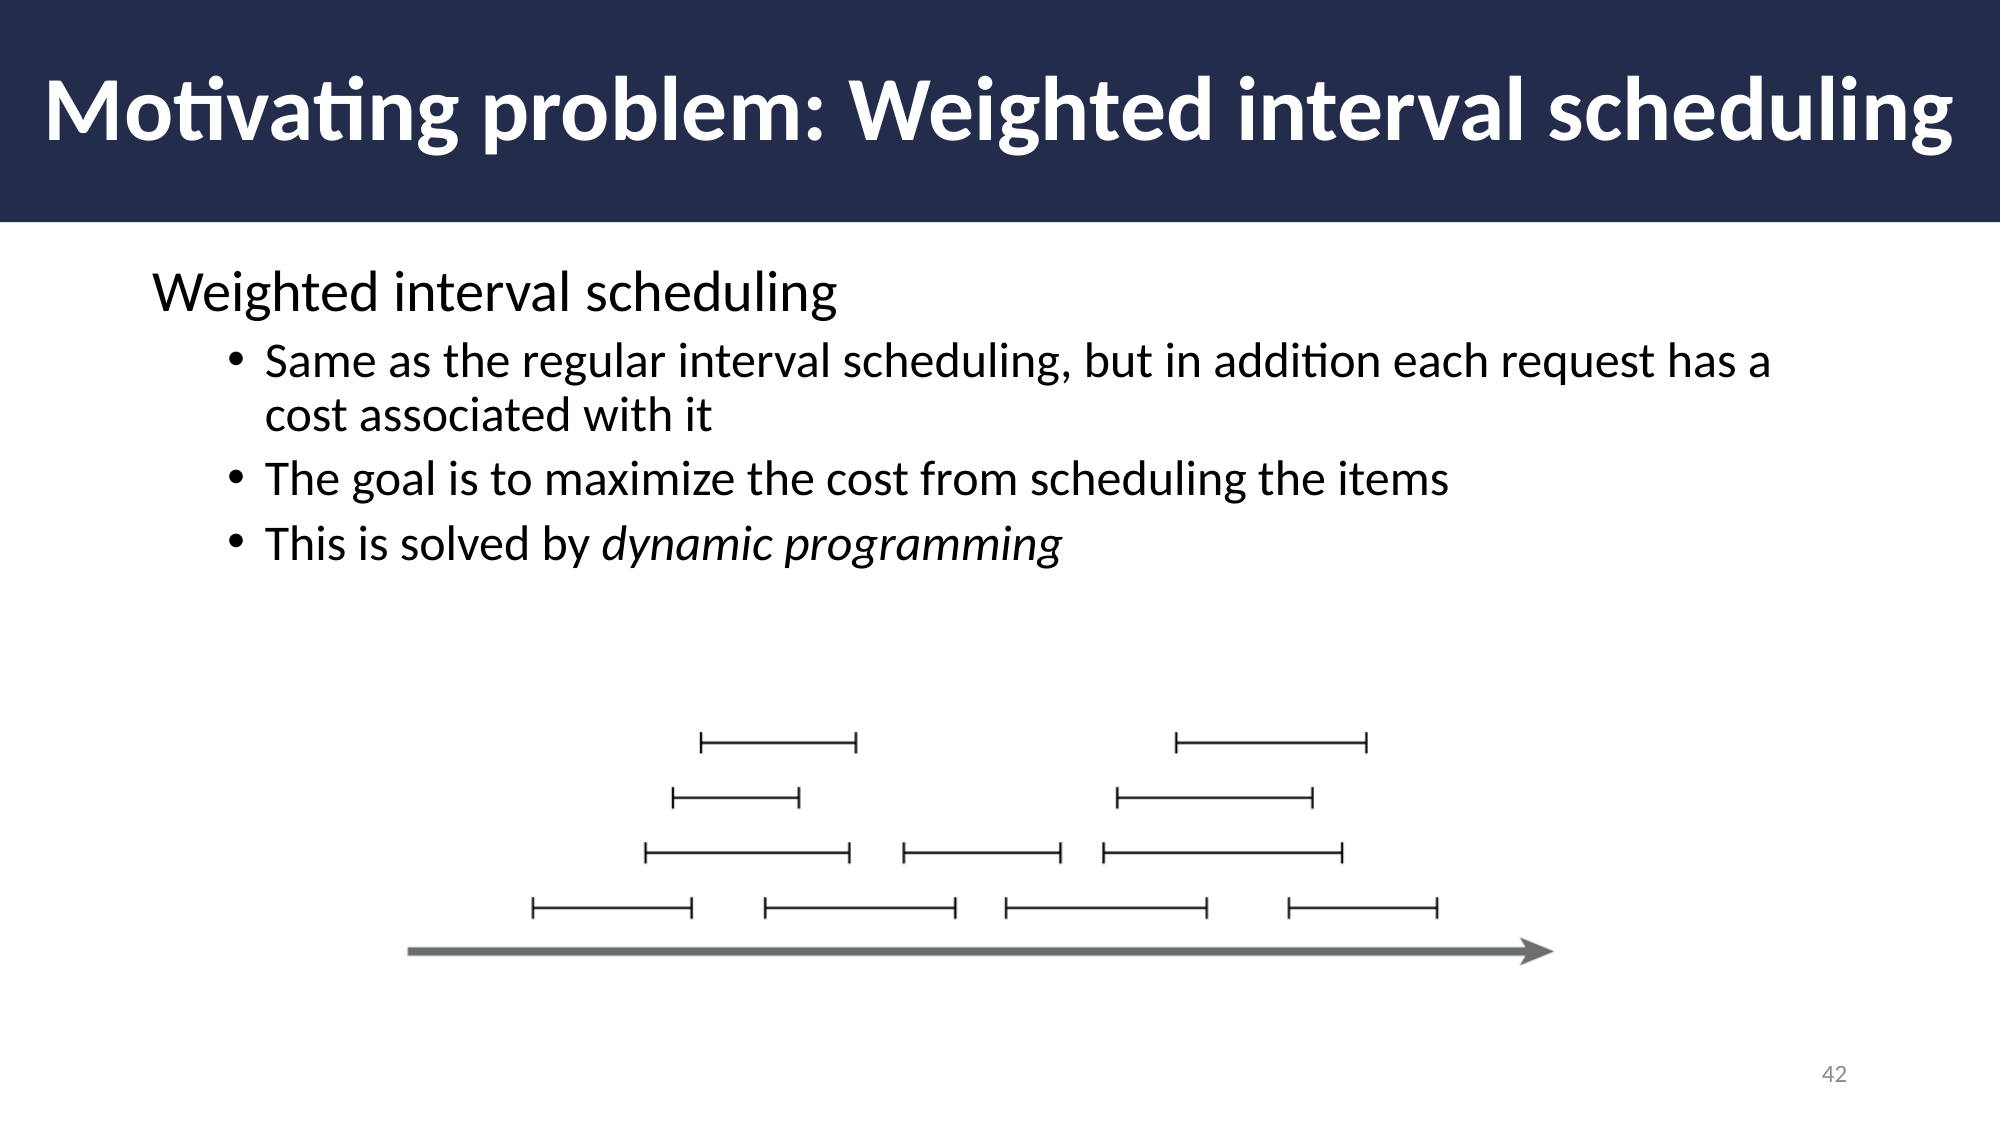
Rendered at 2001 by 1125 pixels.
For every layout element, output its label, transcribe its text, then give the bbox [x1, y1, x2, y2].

list Weighted interval scheduling Same as the regular interval scheduling, but in addition each request has a cost associated with it The goal is to maximize the cost from scheduling the items This is solved by dynamic programming [137, 253, 1863, 1010]
picture [362, 649, 1638, 1001]
slide_number 42 [1412, 1042, 1863, 1103]
title Motivating problem: Weighted interval scheduling [0, 0, 2000, 223]
